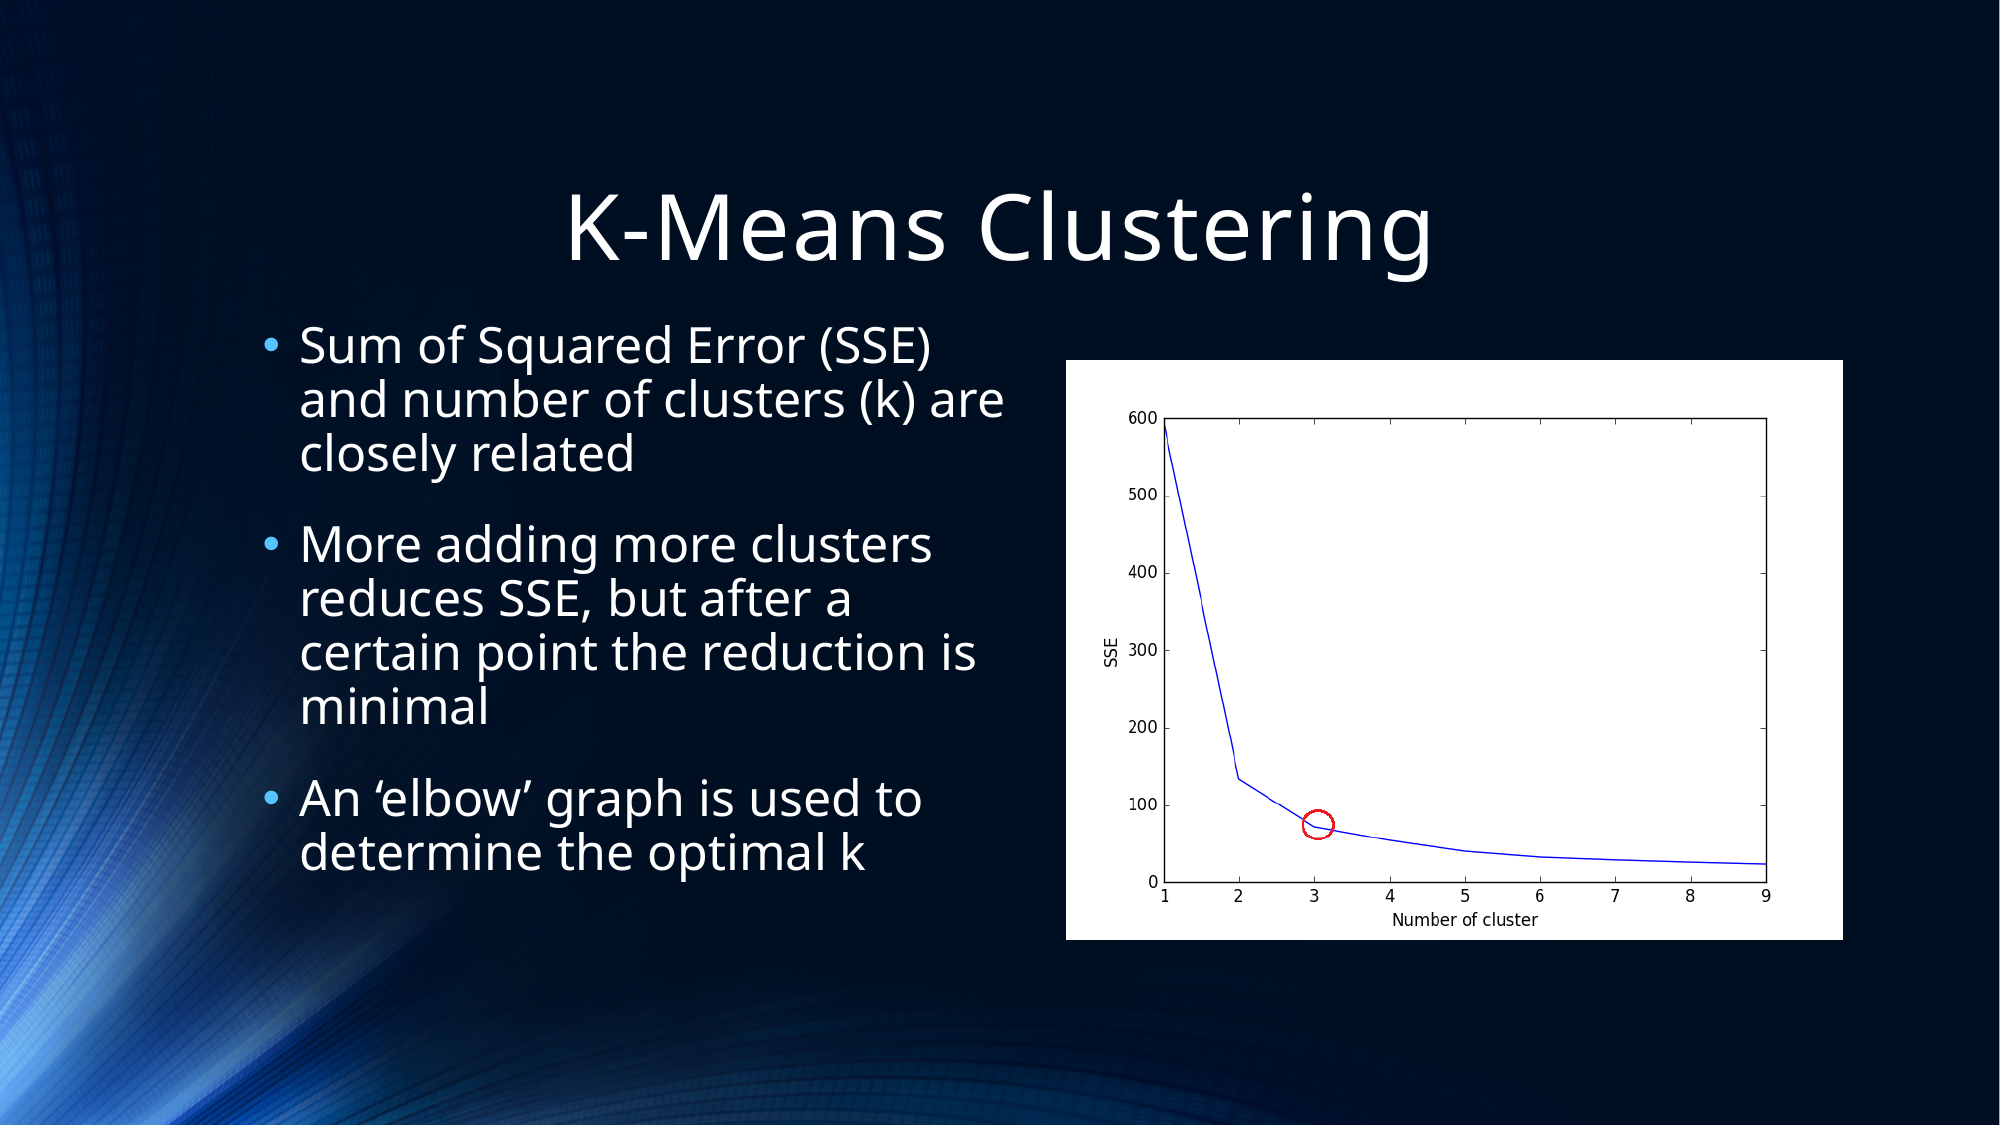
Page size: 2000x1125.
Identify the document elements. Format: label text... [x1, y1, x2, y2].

list Sum of Squared Error (SSE) and number of clusters (k) are closely related More adding more clusters reduces SSE, but after a certain point the reduction is minimal An ‘elbow’ graph is used to determine the optimal k [247, 312, 1025, 988]
title K-Means Clustering [250, 62, 1751, 288]
picture [0, 0, 2000, 1125]
